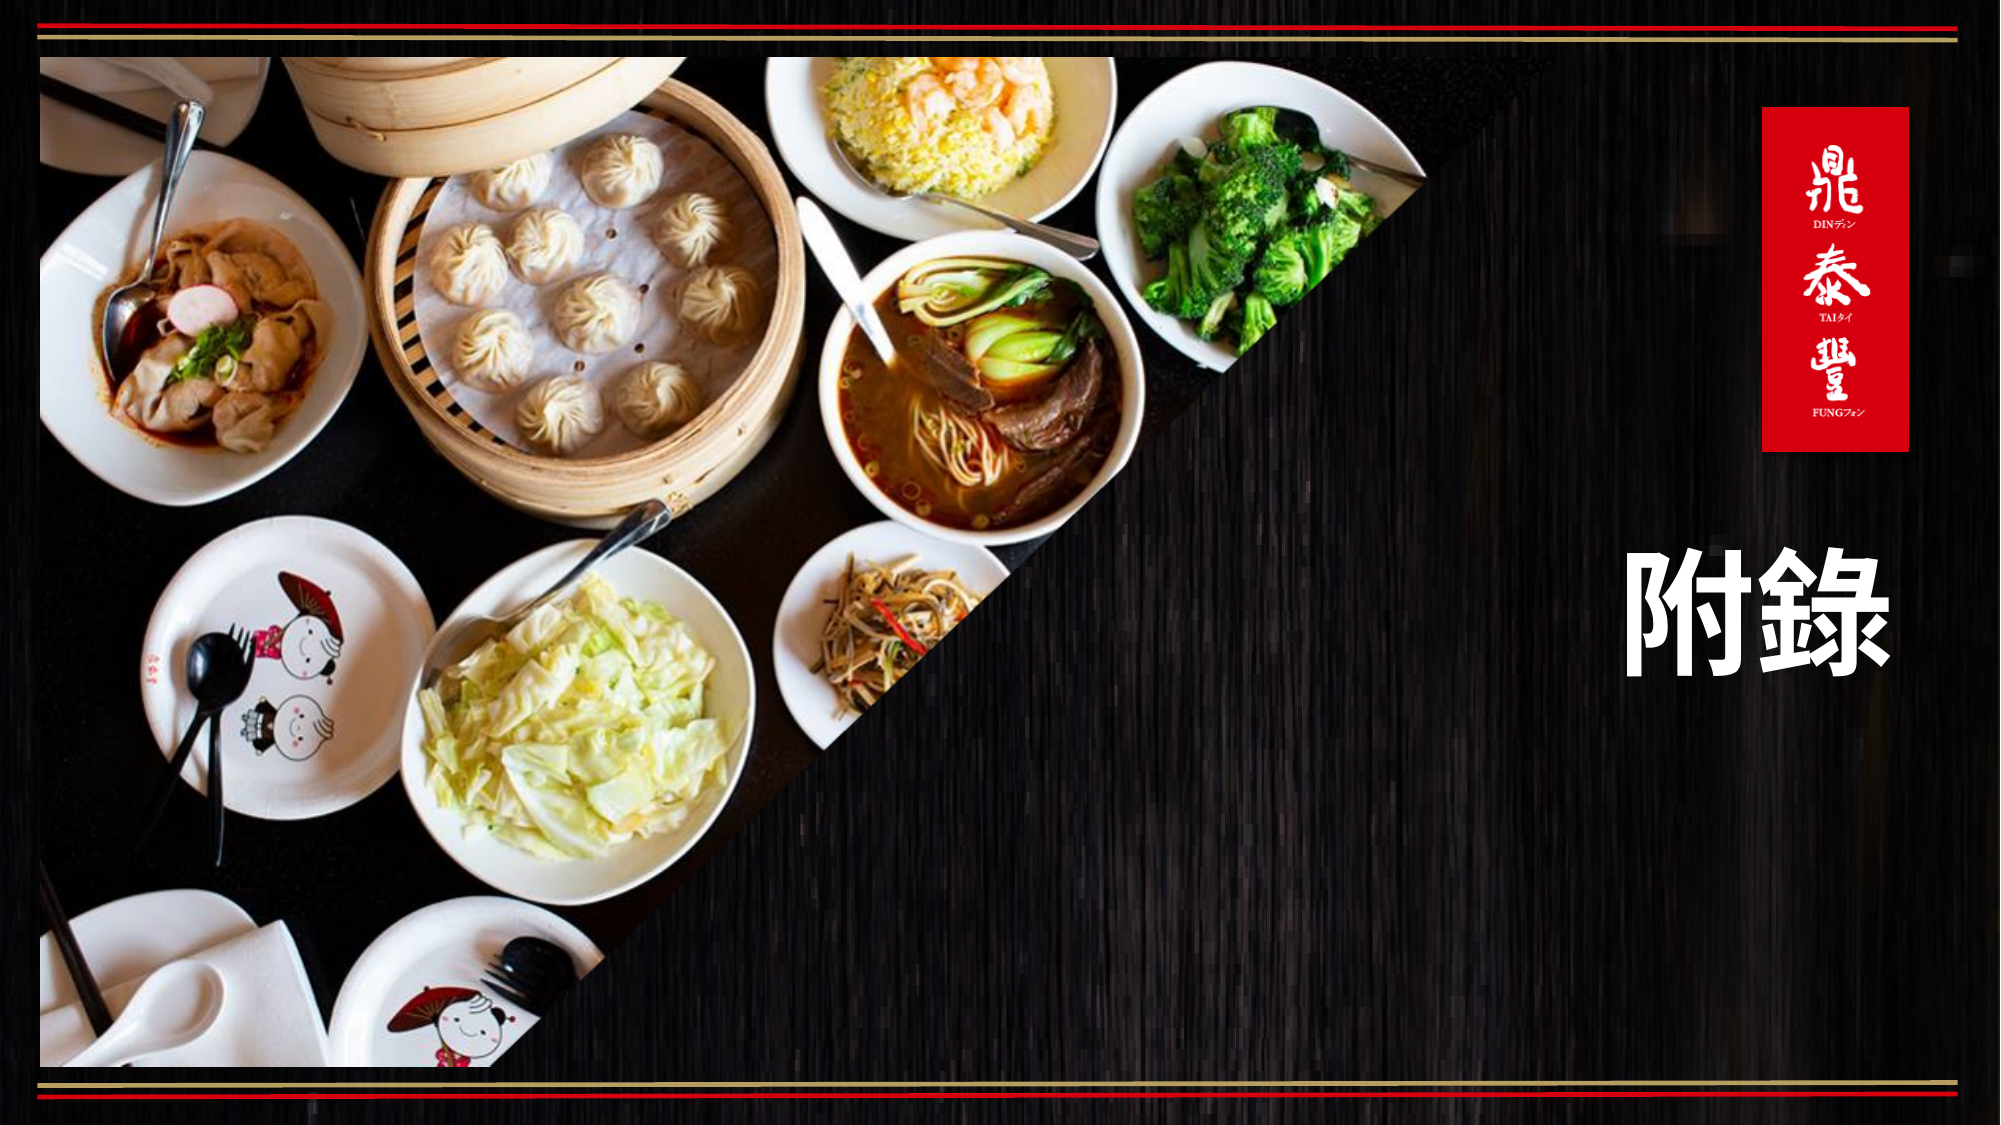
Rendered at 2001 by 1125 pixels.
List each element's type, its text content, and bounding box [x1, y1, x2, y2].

picture [0, 0, 2000, 1125]
text_box 附錄 [795, 519, 1909, 700]
